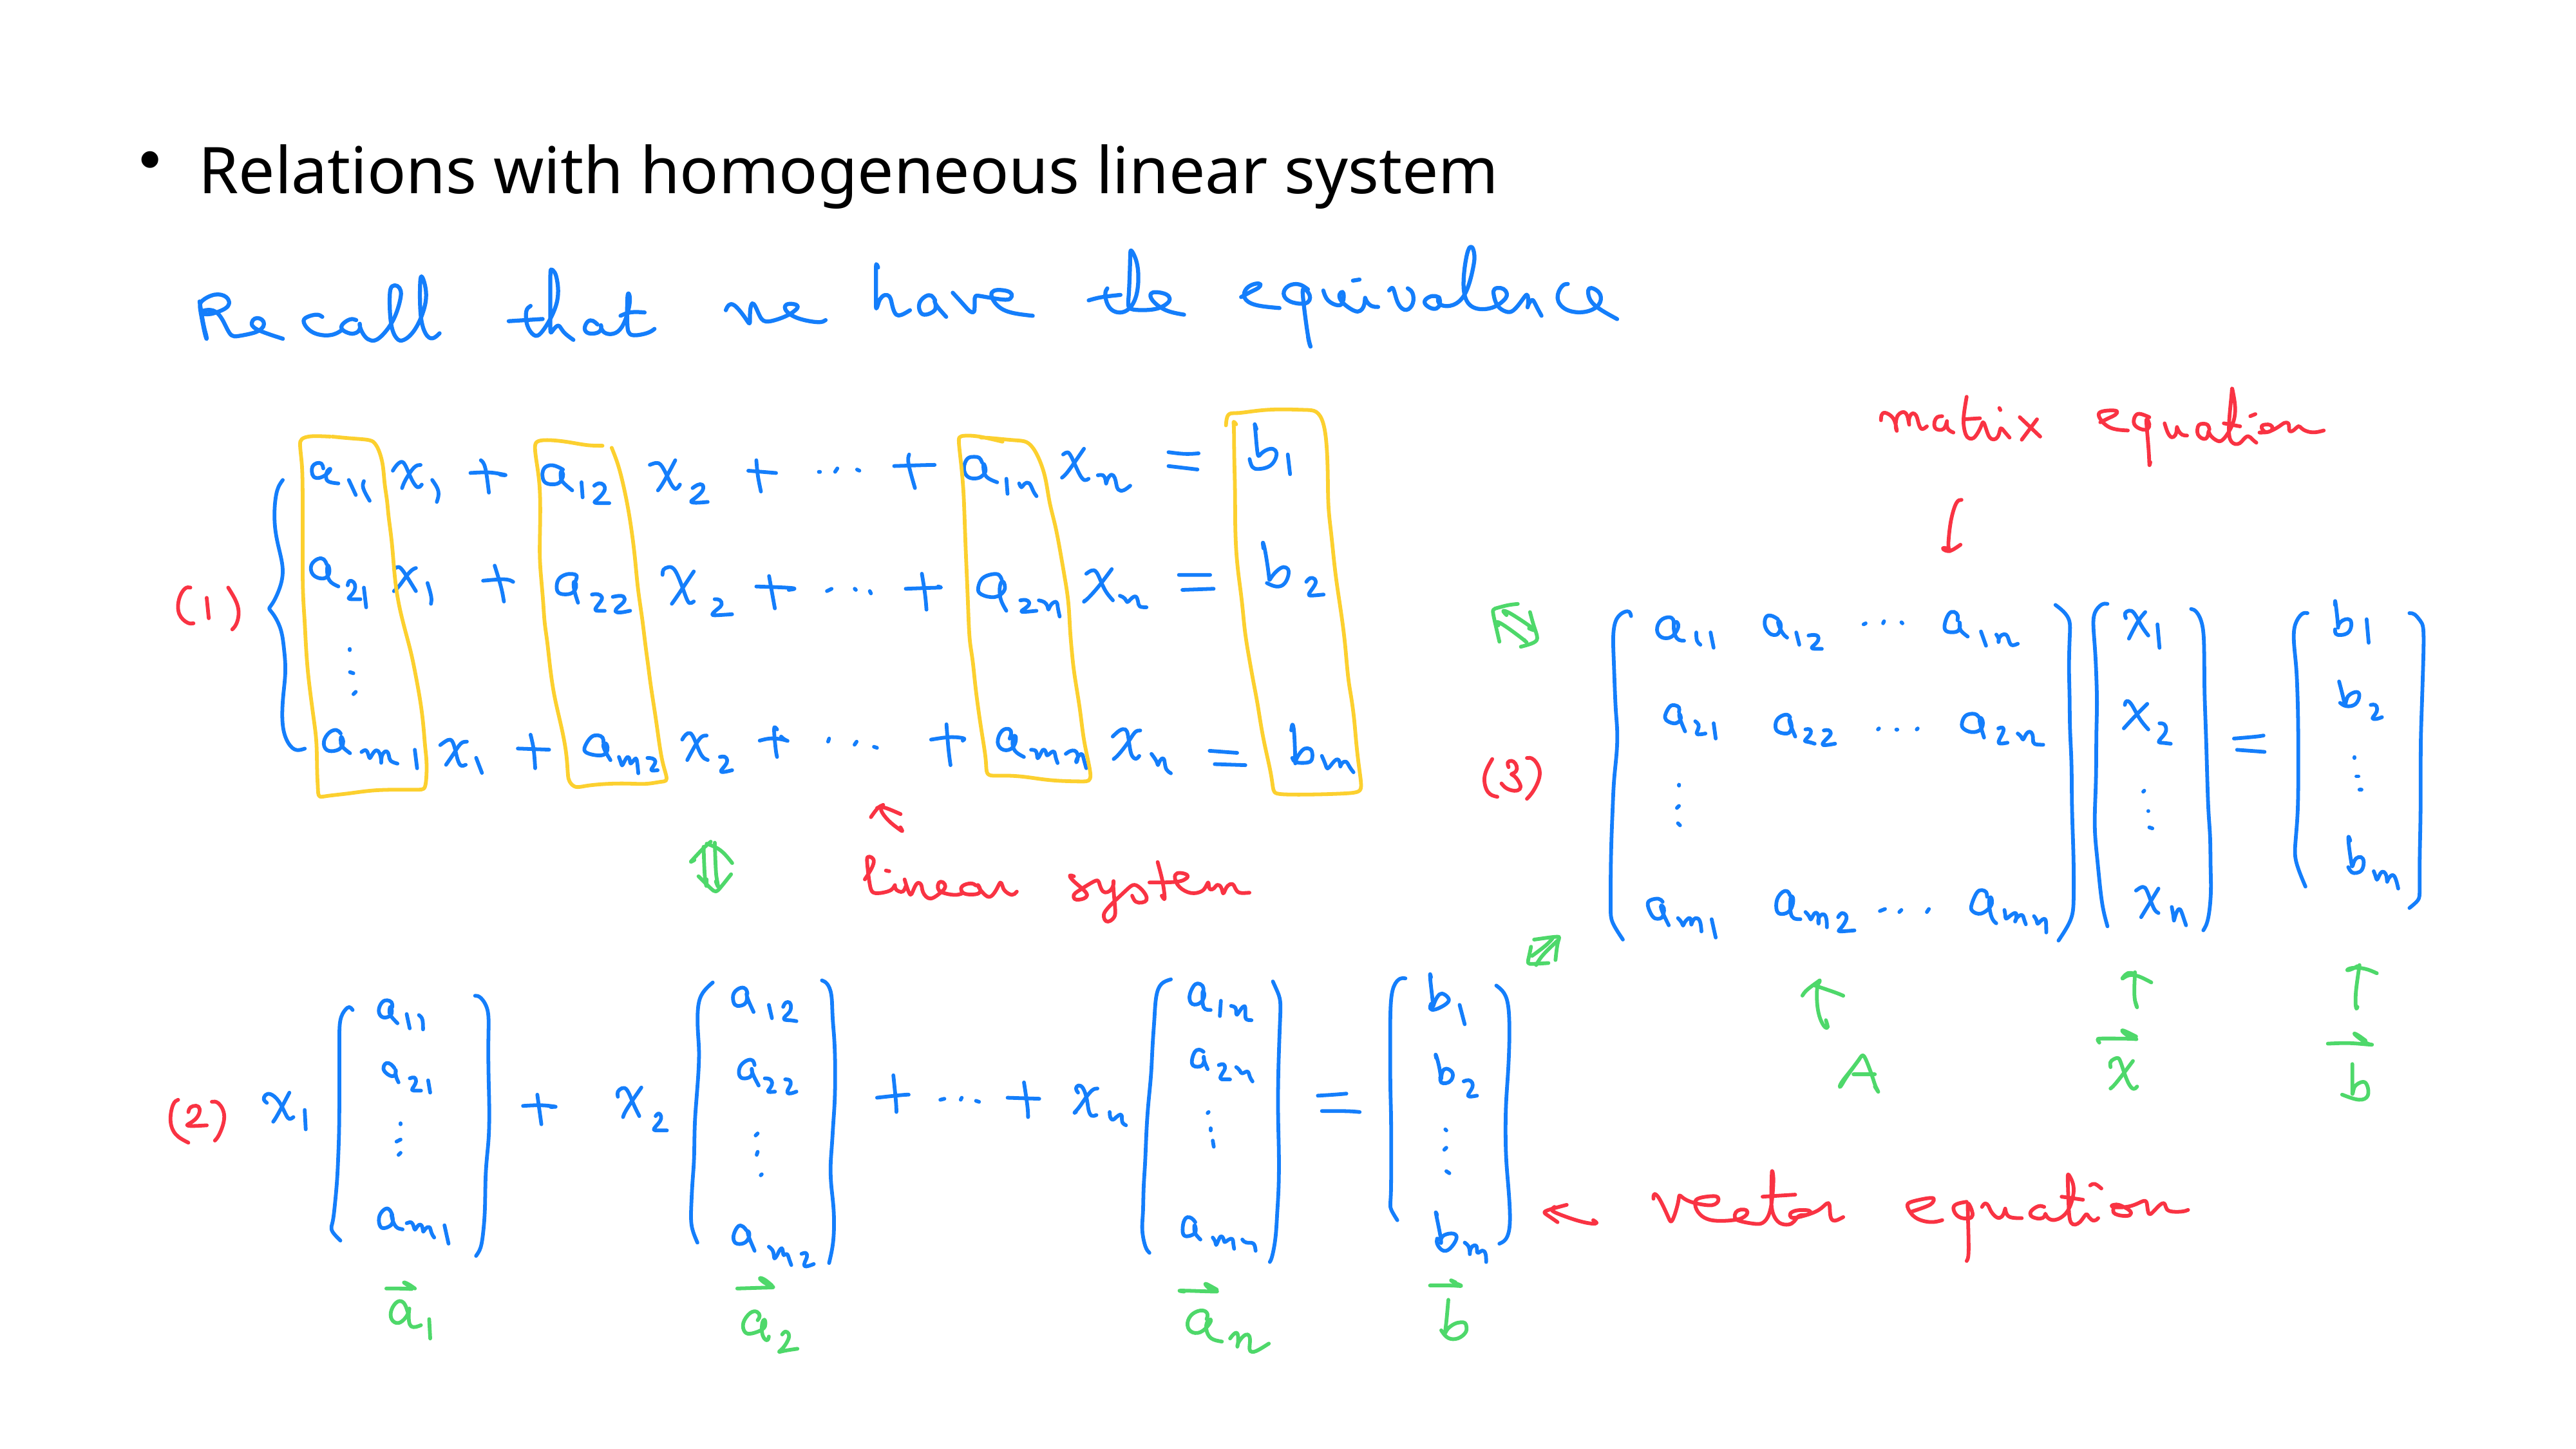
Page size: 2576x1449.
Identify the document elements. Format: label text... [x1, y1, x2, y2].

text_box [170, 246, 2424, 1352]
list Relations with homogeneous linear system [133, 123, 2528, 1370]
